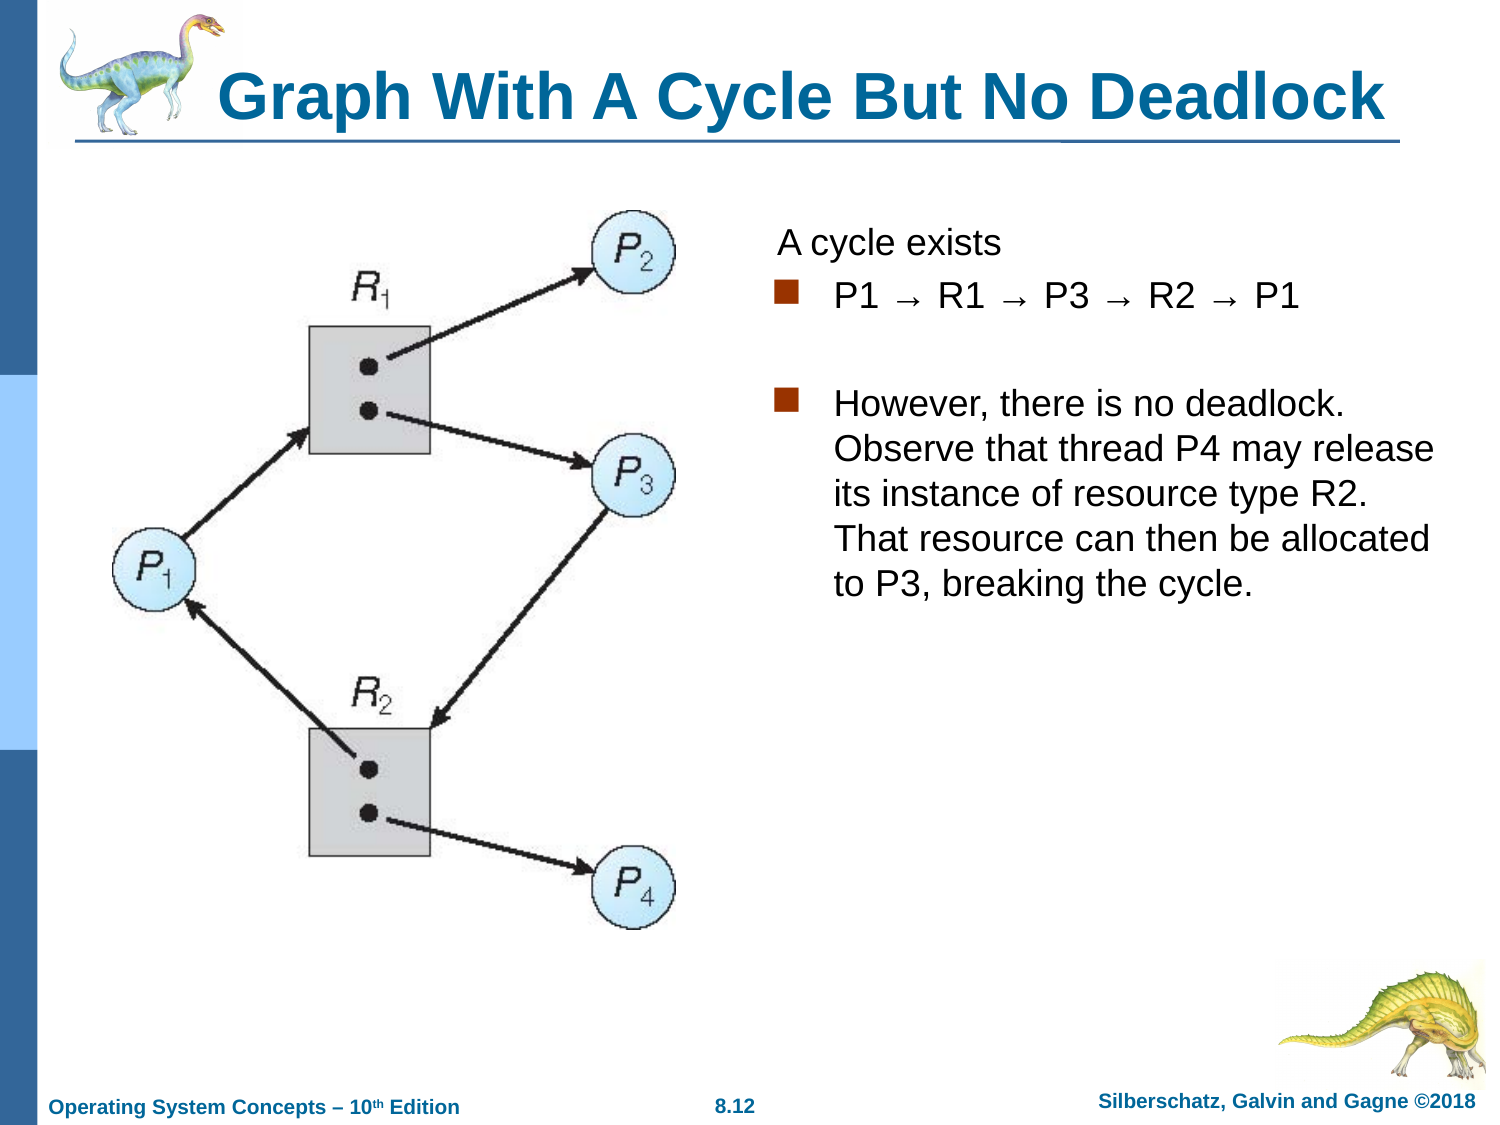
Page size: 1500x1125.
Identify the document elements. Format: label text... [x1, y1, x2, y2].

picture [112, 209, 677, 930]
picture [46, 0, 243, 149]
picture [1275, 959, 1486, 1090]
title Graph With A Cycle But No Deadlock [149, 65, 1455, 141]
text_box A cycle exists P1 → R1 → P3 → R2 → P1 However, there is no deadlock. Observe that thread P4 may release its instance of resource type R2. That resource can then be allocated to P3, breaking the cycle. [762, 210, 1468, 954]
